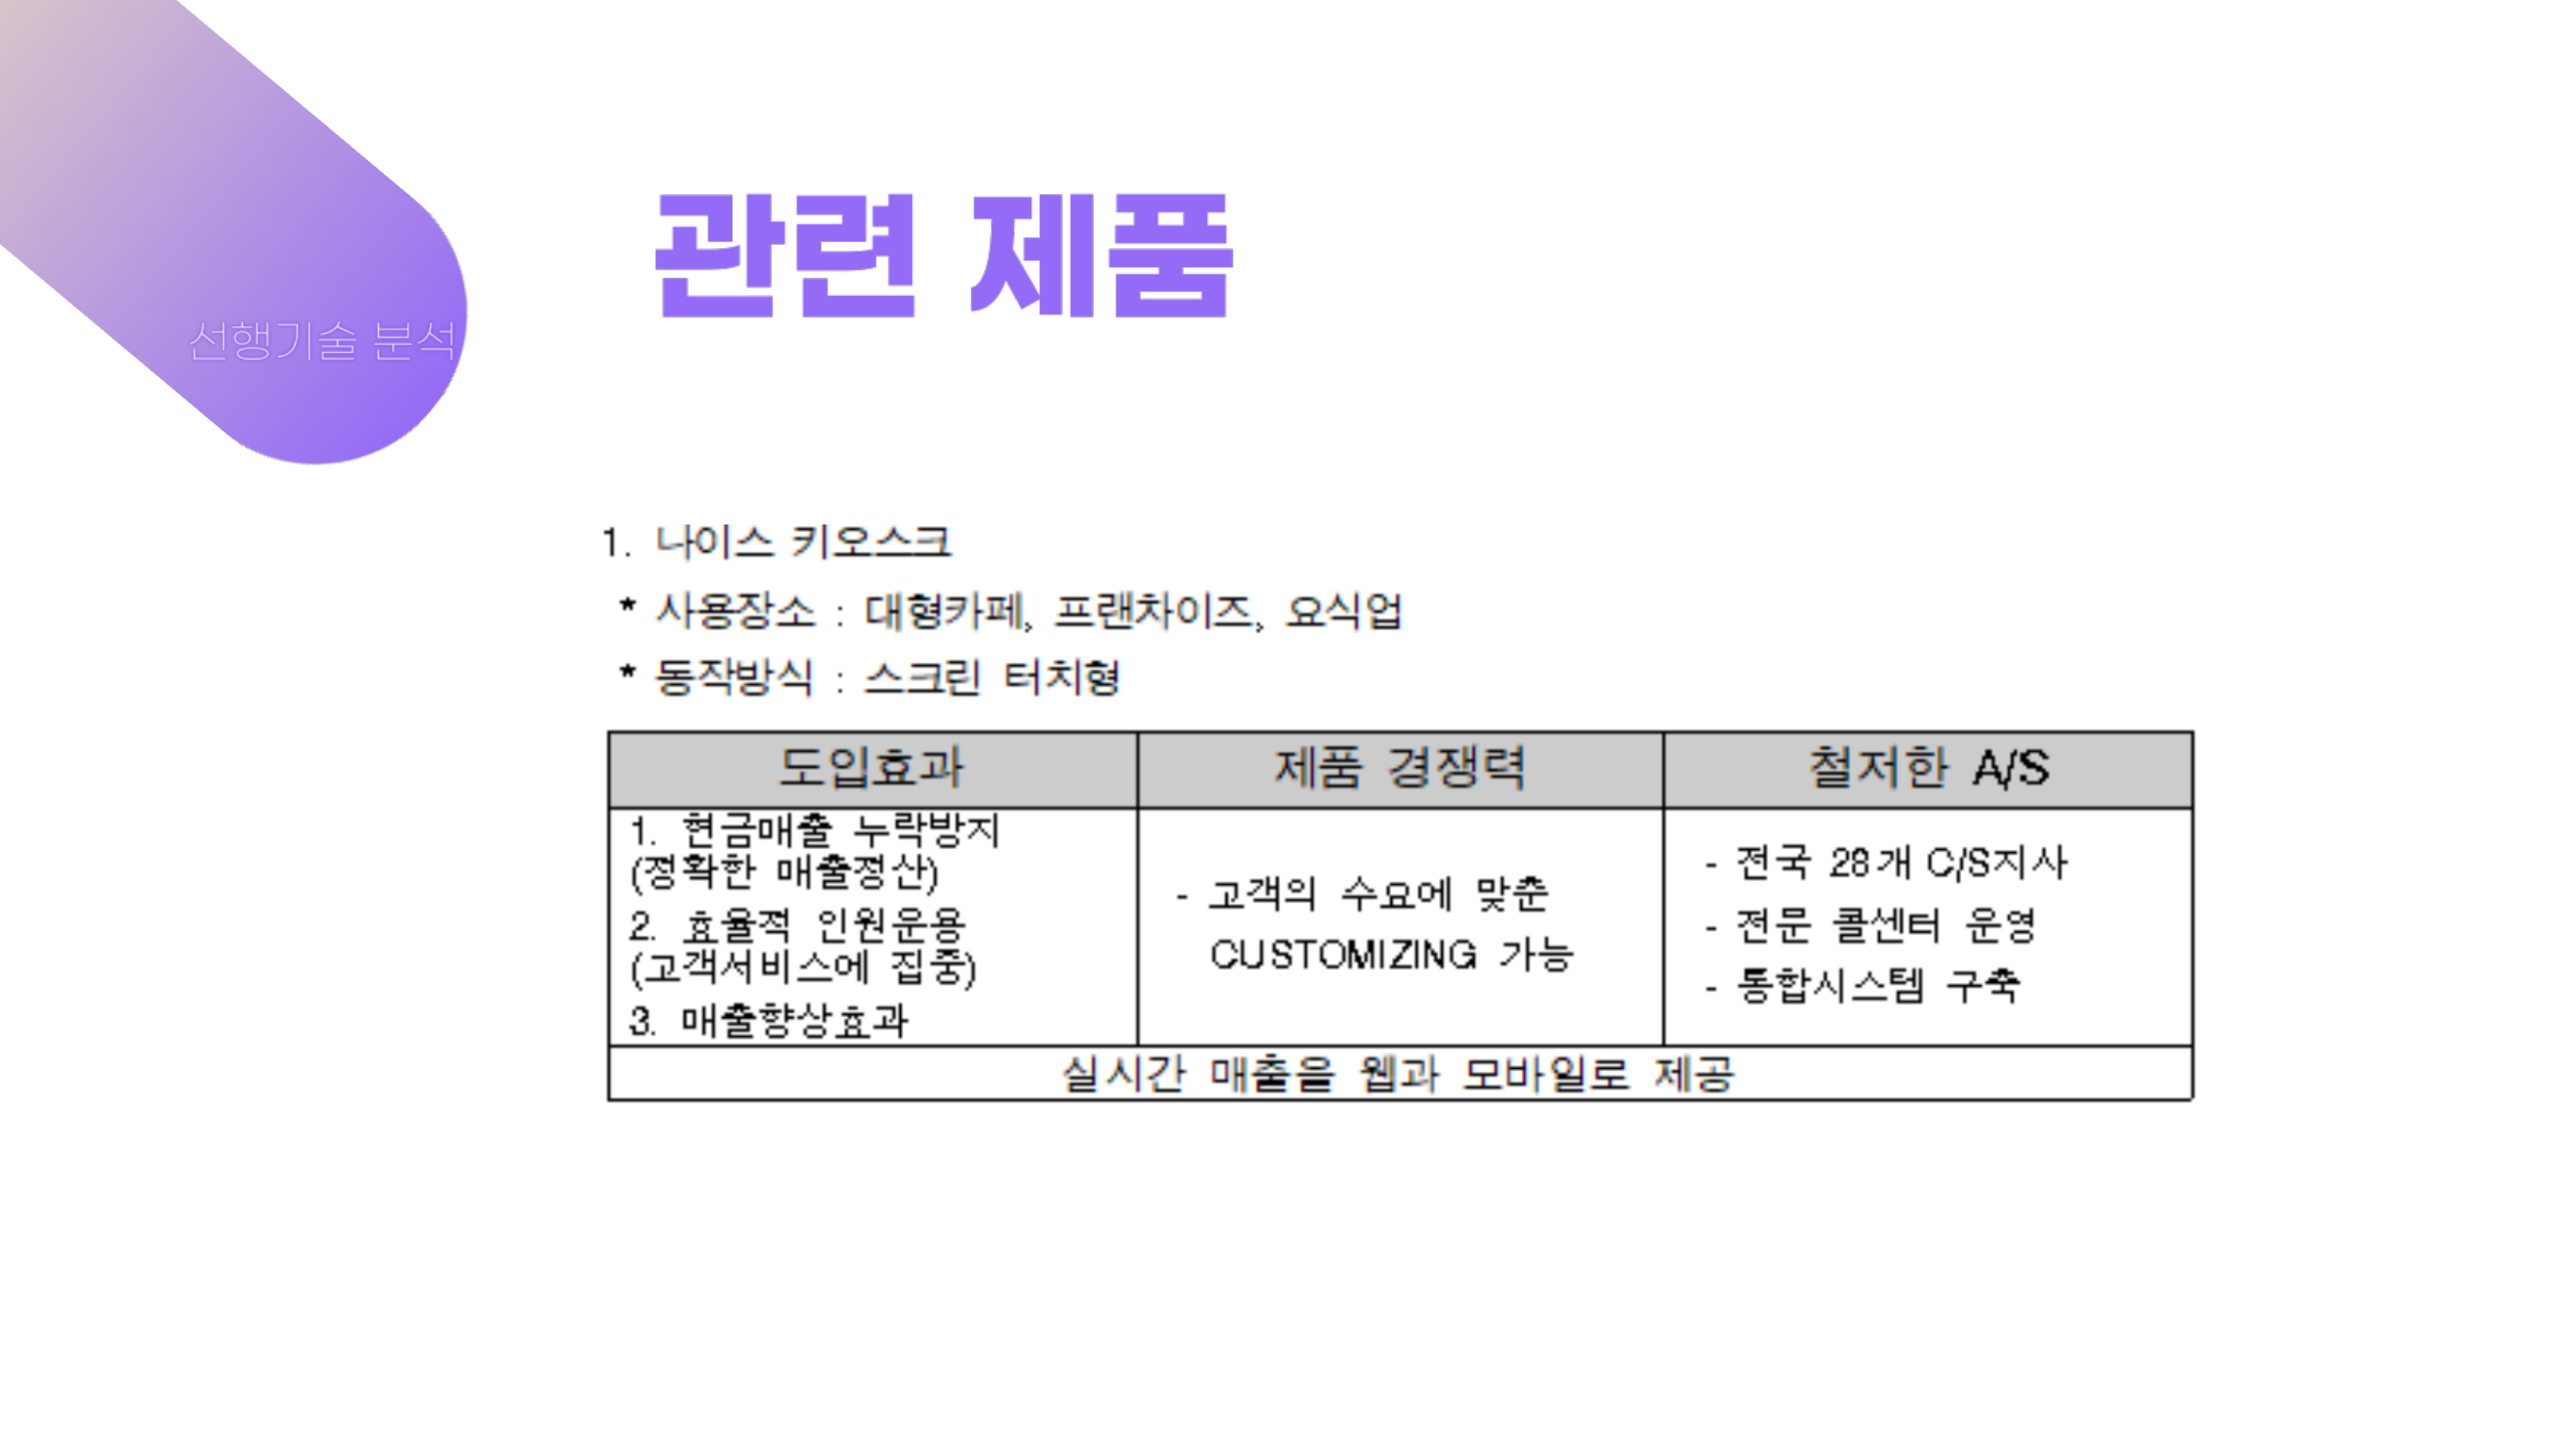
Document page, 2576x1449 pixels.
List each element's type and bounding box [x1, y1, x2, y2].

picture [15, 256, 578, 524]
text_box [600, 524, 2201, 1112]
text_box [0, 0, 543, 256]
picture [579, 148, 1304, 405]
